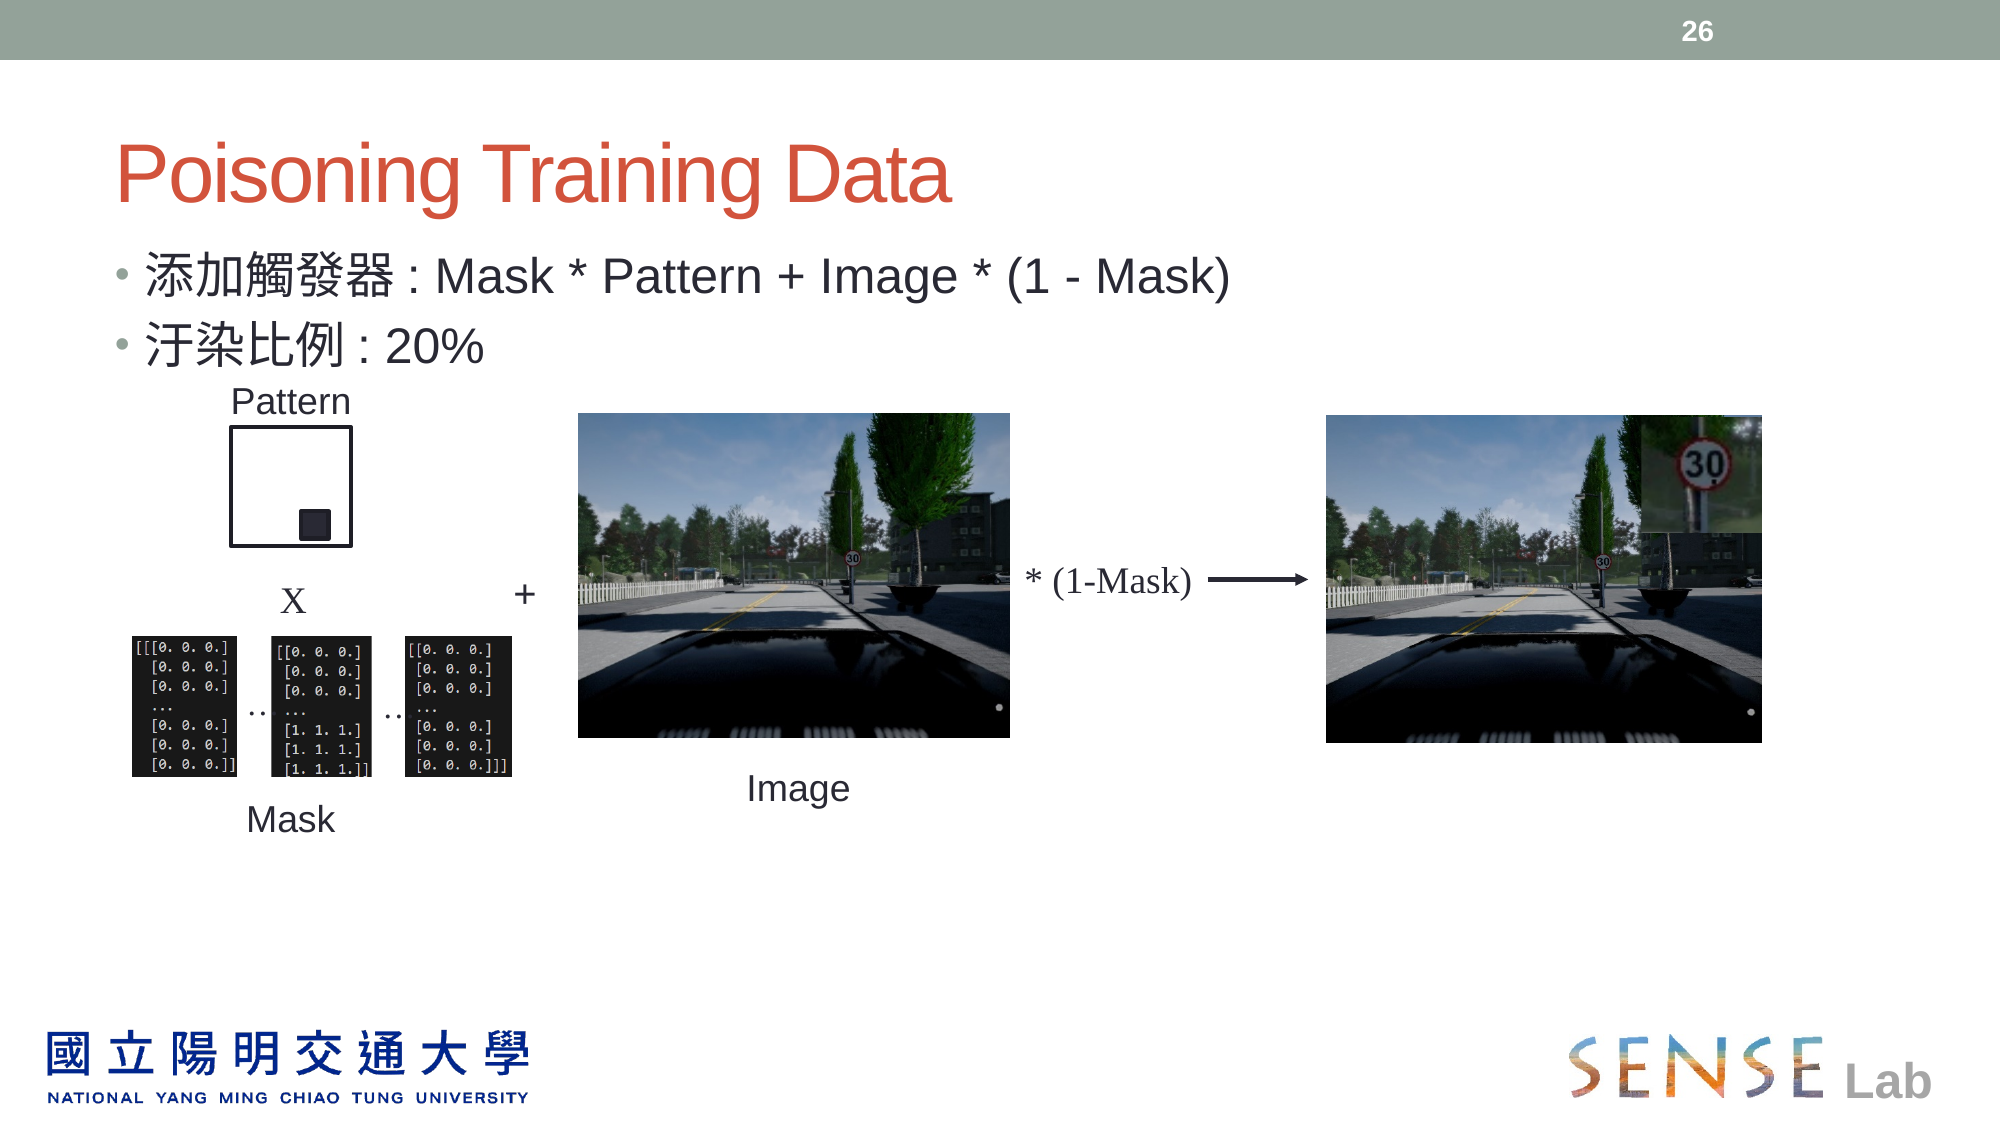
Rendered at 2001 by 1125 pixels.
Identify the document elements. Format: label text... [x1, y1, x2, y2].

slide_number 26 [1666, 3, 1900, 57]
text_box * (1-Mask) [1018, 549, 1246, 609]
text_box Mask [231, 787, 355, 847]
title Poisoning Training Data [99, 87, 1900, 236]
picture [577, 413, 1010, 738]
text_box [131, 636, 512, 777]
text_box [230, 427, 352, 547]
text_box Pattern [215, 369, 388, 430]
picture [37, 1022, 538, 1110]
text_box + [498, 559, 555, 624]
text_box X [265, 568, 321, 629]
picture [1569, 1063, 1823, 1098]
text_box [1325, 415, 1763, 744]
text_box Image [731, 756, 915, 817]
list 添加觸發器: Mask * Pattern + Image * (1 - Mask) 汙染比例: 20% [99, 236, 1900, 1063]
